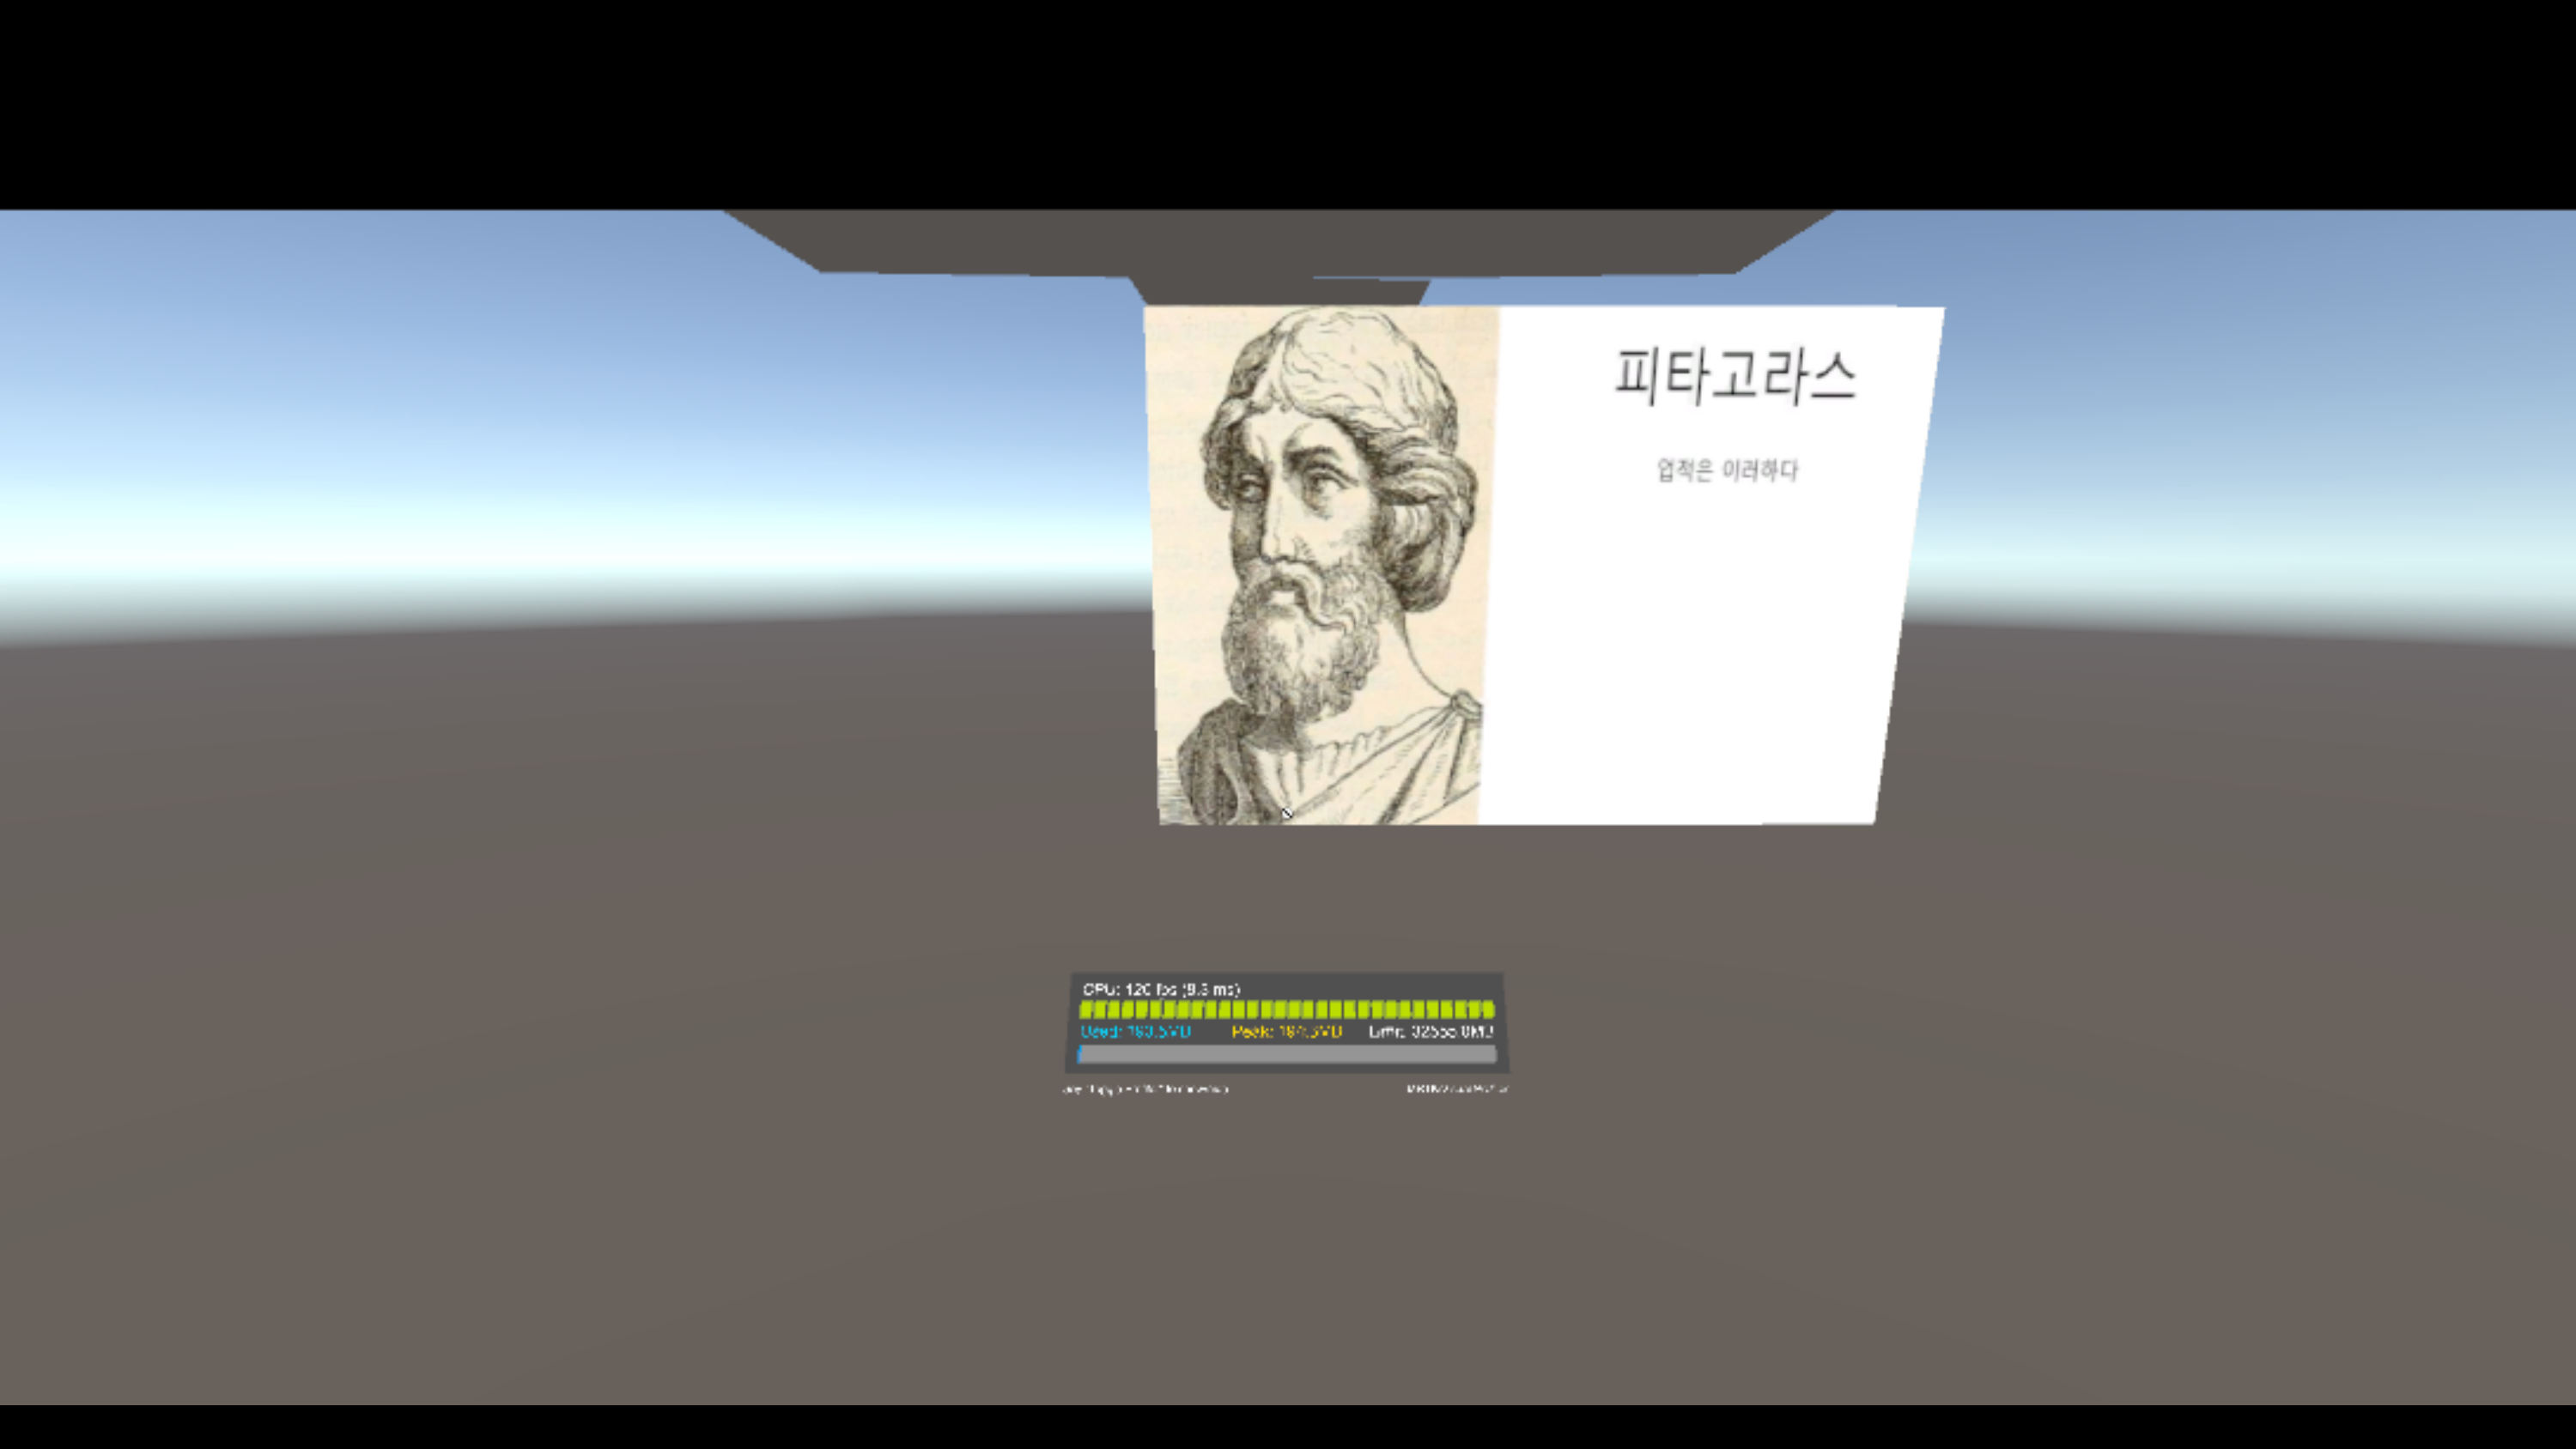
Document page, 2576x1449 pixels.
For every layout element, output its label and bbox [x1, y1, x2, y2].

picture [0, 209, 2576, 1405]
